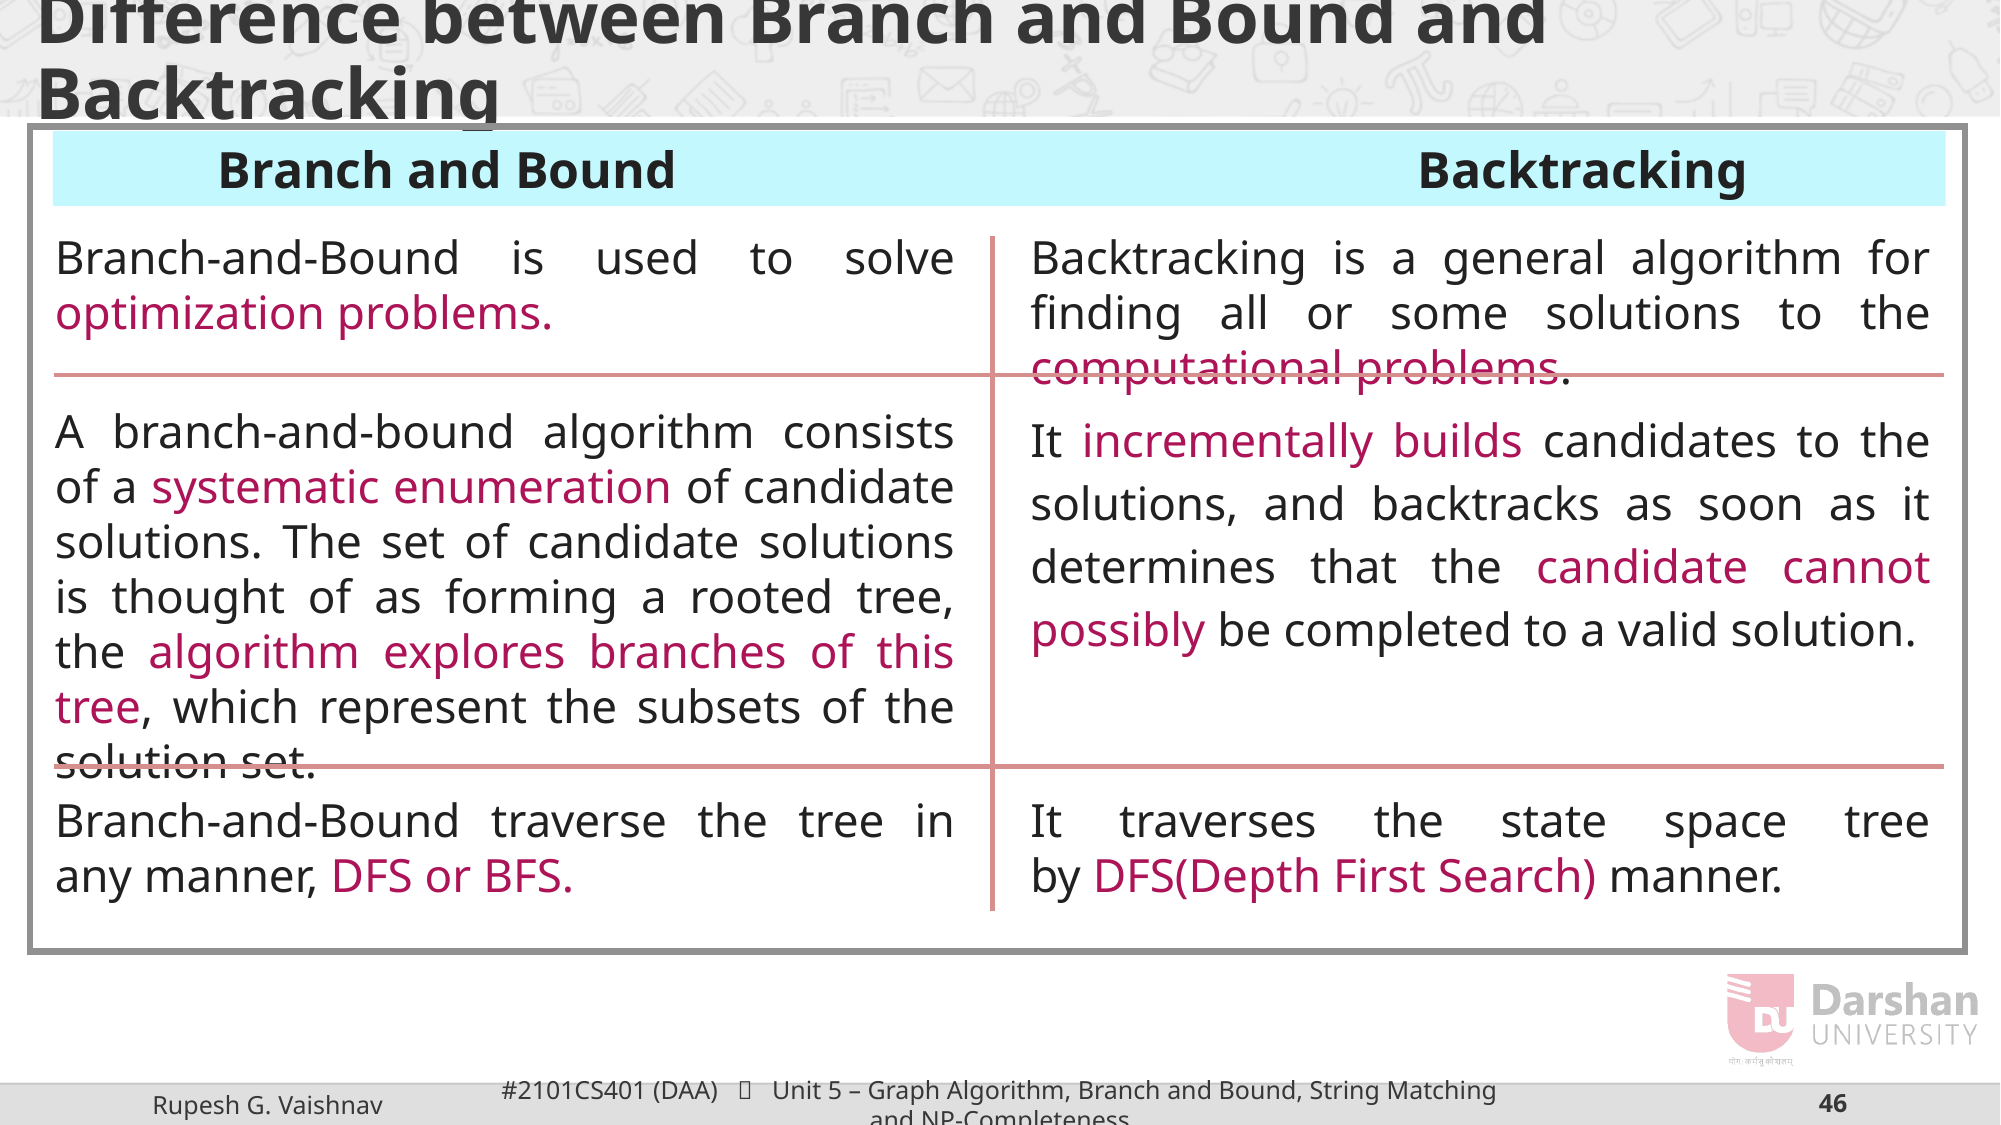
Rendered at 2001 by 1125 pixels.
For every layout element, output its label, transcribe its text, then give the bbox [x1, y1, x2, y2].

text_box Branch and Bound Backtracking [52, 131, 1946, 206]
text_box [1724, 972, 1981, 1068]
text_box It incrementally builds candidates to the solutions, and backtracks as soon as it determines that the candidate cannot possibly be completed to a valid solution. [1015, 395, 1946, 664]
title Difference between Branch and Bound and Backtracking [0, 0, 2000, 117]
text_box Branch-and-Bound traverse the tree in any manner, DFS or BFS. [40, 784, 970, 909]
text_box [29, 126, 1966, 953]
text_box Branch-and-Bound is used to solve optimization problems. [40, 221, 970, 347]
text_box A branch-and-bound algorithm consists of a systematic enumeration of candidate solutions. The set of candidate solutions is thought of as forming a rooted tree, the algorithm explores branches of this tree, which represent the subsets of the solution set. [40, 395, 970, 784]
text_box Backtracking is a general algorithm for finding all or some solutions to the computational problems. [1015, 221, 1946, 395]
text_box It traverses the state space tree by DFS(Depth First Search) manner. [1015, 784, 1946, 909]
